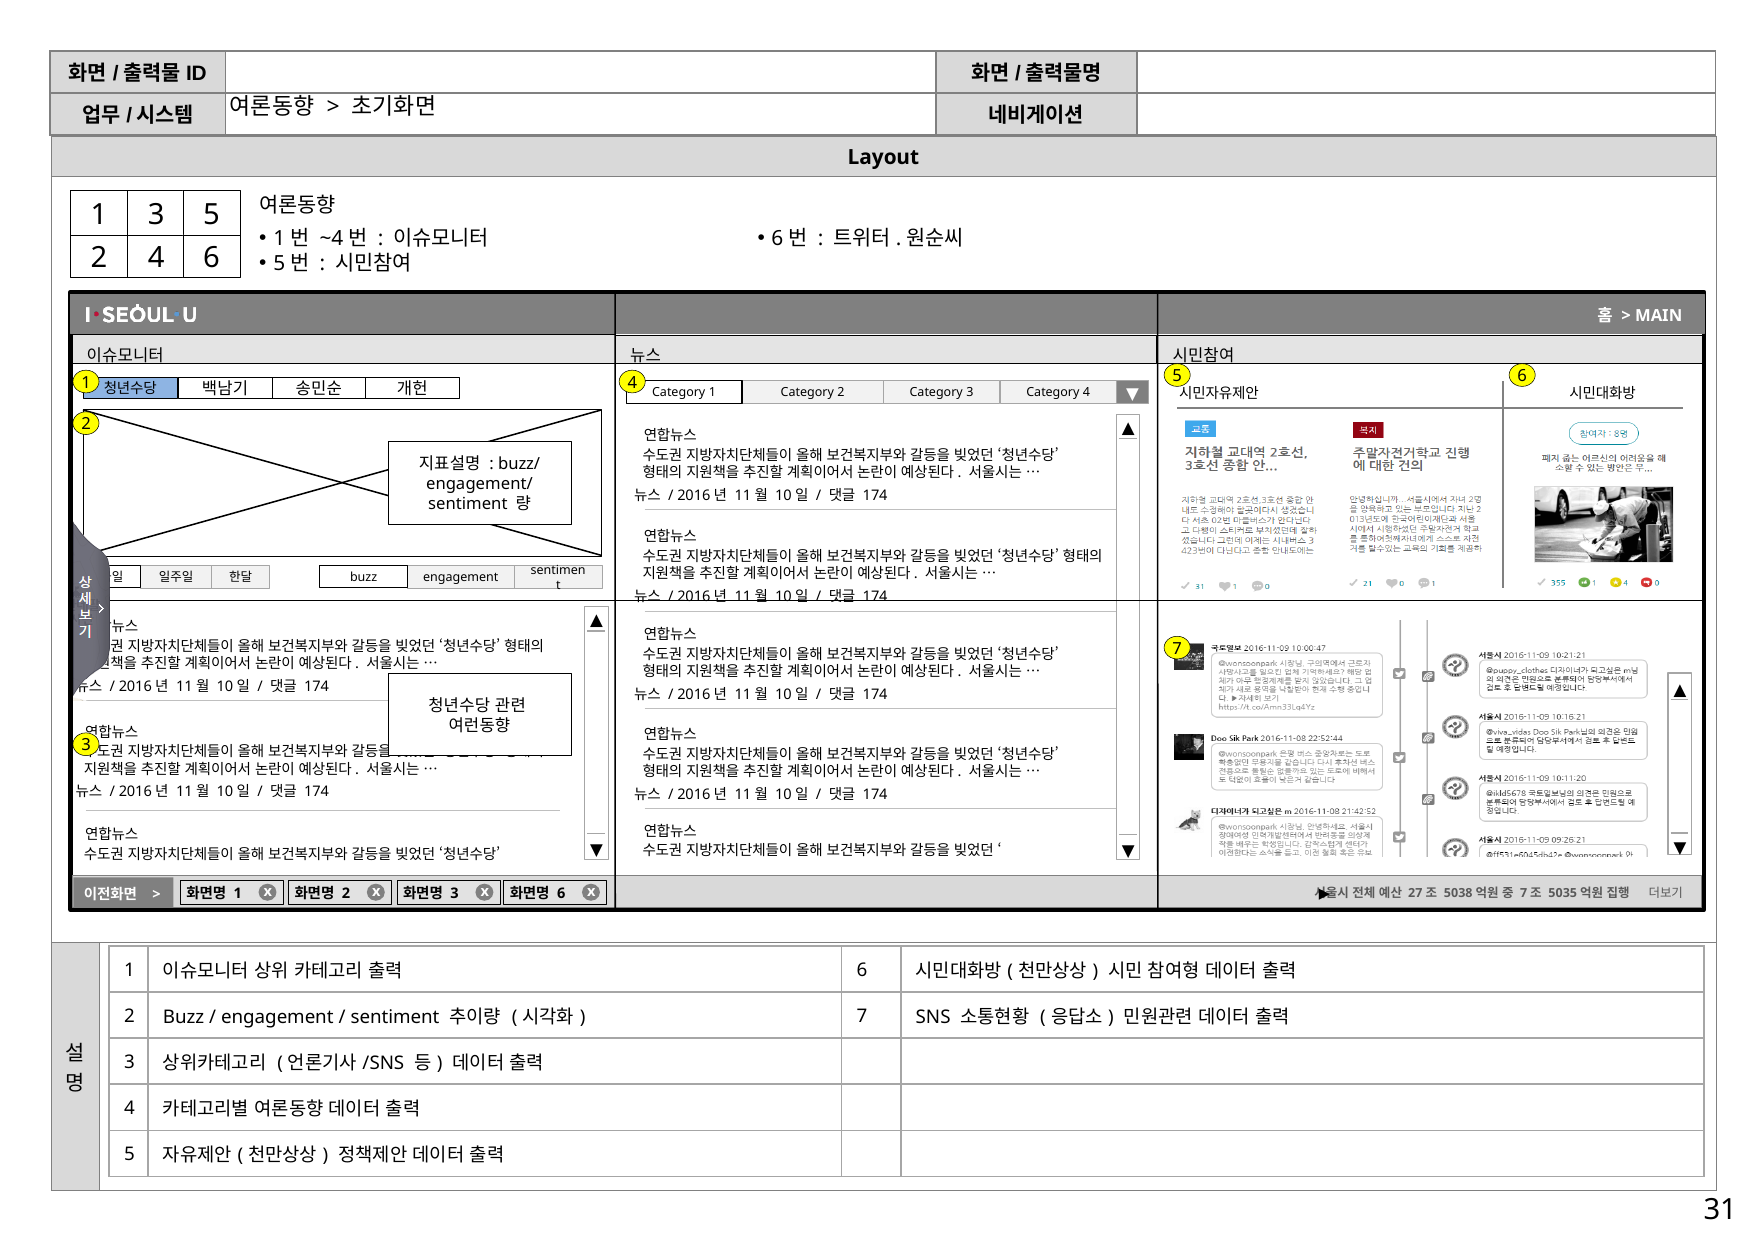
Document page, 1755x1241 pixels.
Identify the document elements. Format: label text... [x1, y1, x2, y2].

text_box 여론동향 [244, 183, 1704, 224]
table_header 이슈모니터 상위 카테고리 출력 [149, 947, 841, 991]
table_cell Buzz / engagement / sentiment 추이량 (시각화) [149, 993, 841, 1037]
text_box 5 [181, 188, 242, 233]
table_cell SNS 소통현황 (응답소) 민원관련 데이터 출력 [902, 993, 1703, 1037]
table_cell [902, 1039, 1703, 1083]
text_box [68, 291, 614, 600]
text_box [616, 291, 1157, 600]
text_box 6번 : 트위터.원순씨 [742, 224, 1492, 257]
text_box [619, 612, 1154, 911]
table_cell 2 [110, 993, 147, 1037]
table_cell 7 [842, 993, 900, 1037]
table_header 시민대화방(천만상상) 시민 참여형 데이터 출력 [902, 947, 1703, 991]
table_cell 카테고리별 여론동향 데이터 출력 [149, 1085, 841, 1130]
table_cell 자유제안(천만상상) 정책제안 데이터 출력 [149, 1131, 841, 1176]
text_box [1161, 612, 1705, 911]
text_box 3 [126, 188, 181, 233]
table_cell [842, 1131, 900, 1176]
text_box 1번 ~4번 : 이슈모니터 5번 : 시민참여 [244, 224, 748, 282]
text_box 여론동향 > 초기화면 [214, 84, 452, 127]
table_cell 5 [110, 1131, 147, 1176]
text_box 4 [126, 233, 181, 280]
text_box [1158, 291, 1705, 600]
table_cell 4 [110, 1085, 147, 1130]
table_cell [902, 1085, 1703, 1130]
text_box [68, 612, 611, 911]
table_cell 3 [110, 1039, 147, 1083]
table_cell [842, 1039, 900, 1083]
table_cell [902, 1131, 1703, 1176]
picture [72, 494, 127, 711]
table_cell 상위카테고리 (언론기사/SNS 등) 데이터 출력 [149, 1039, 841, 1083]
table_cell [842, 1085, 900, 1130]
text_box 1 [68, 188, 126, 233]
table_header 1 [110, 947, 147, 991]
table_header 6 [842, 947, 900, 991]
text_box 2 [68, 233, 126, 280]
text_box 6 [181, 233, 242, 280]
